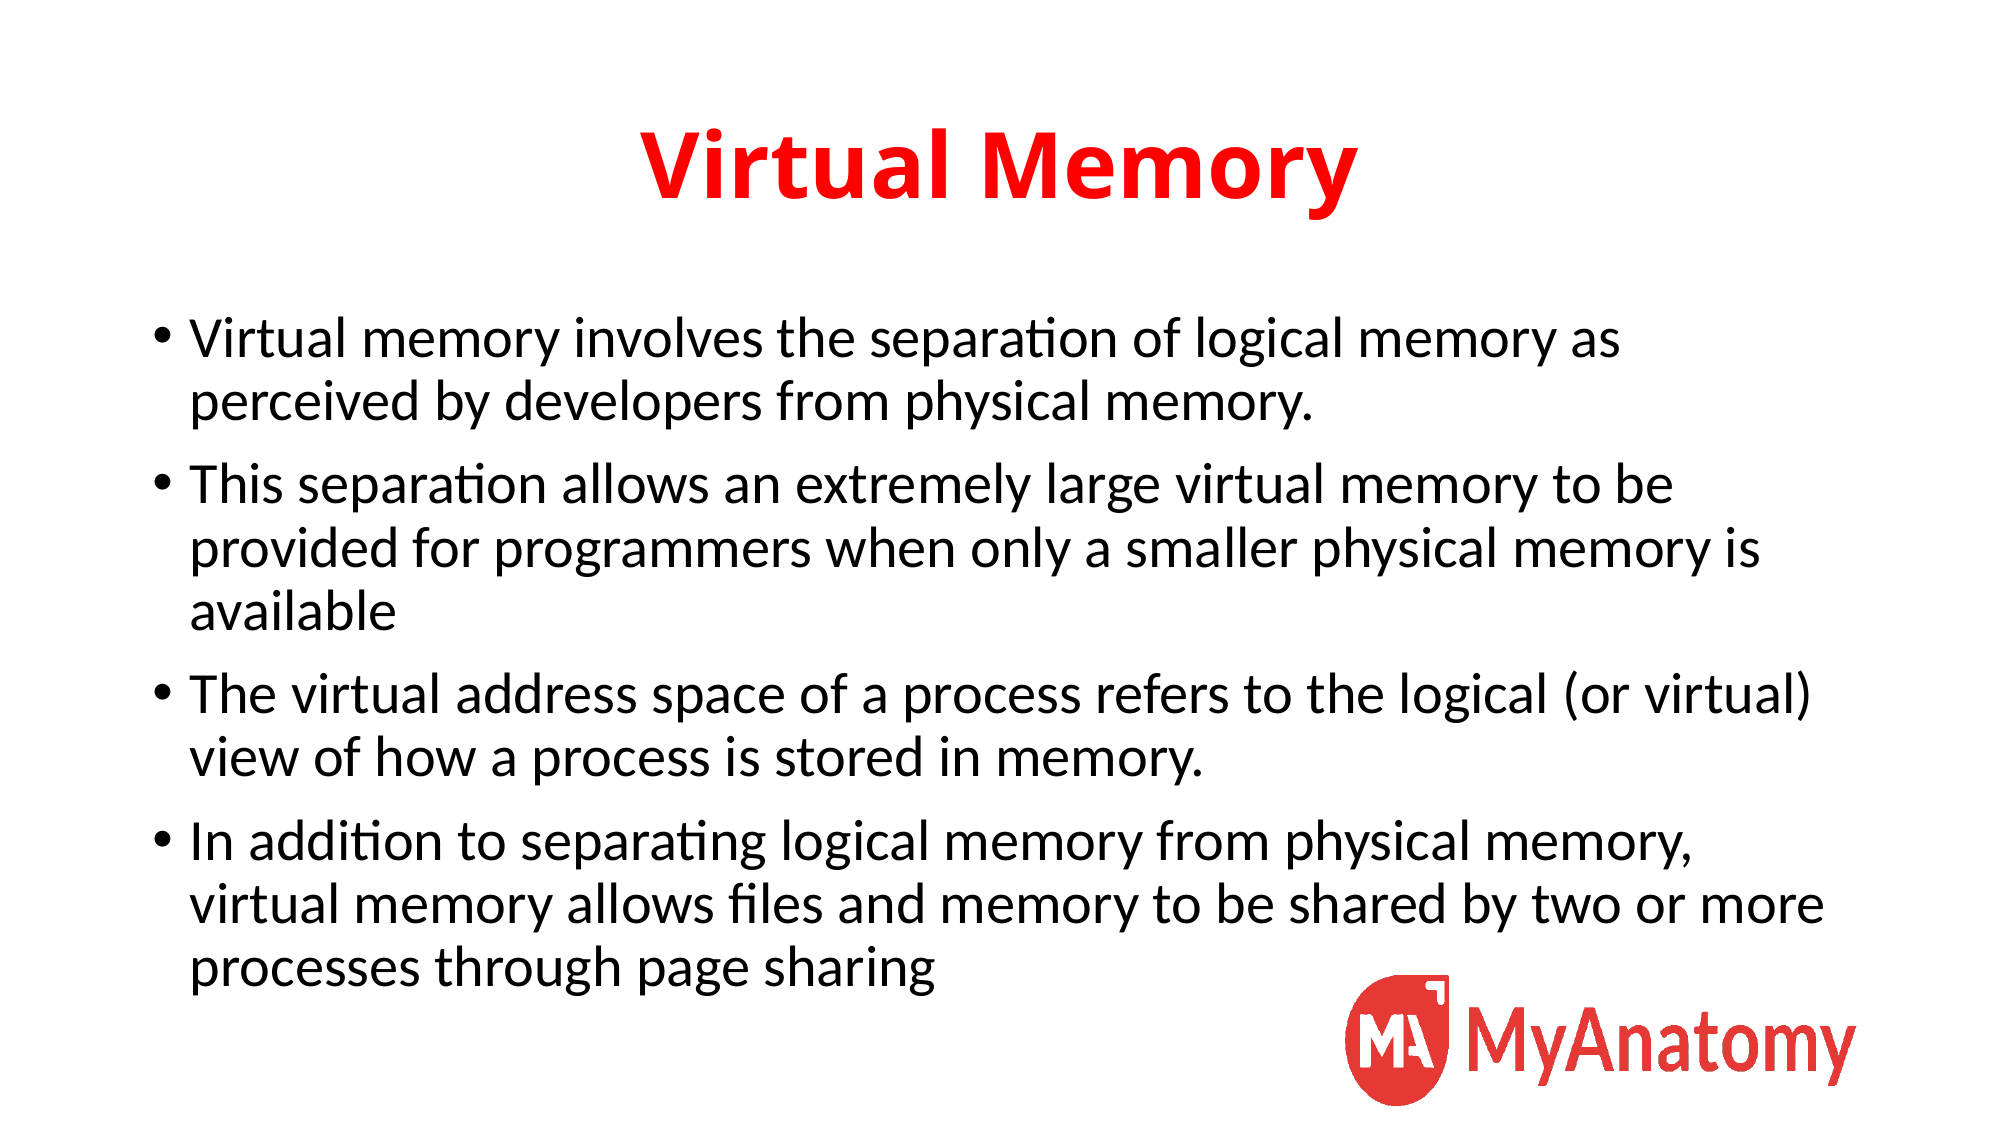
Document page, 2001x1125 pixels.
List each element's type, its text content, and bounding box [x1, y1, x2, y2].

list Virtual memory involves the separation of logical memory as perceived by developers from physical memory. This separation allows an extremely large virtual memory to be provided for programmers when only a smaller physical memory is available The virtual address space of a process refers to the logical (or virtual) view of how a process is stored in memory. In addition to separating logical memory from physical memory, virtual memory allows files and memory to be shared by two or more processes through page sharing [137, 299, 1863, 1014]
title Virtual Memory [137, 59, 1863, 278]
picture [1337, 1014, 1863, 1125]
